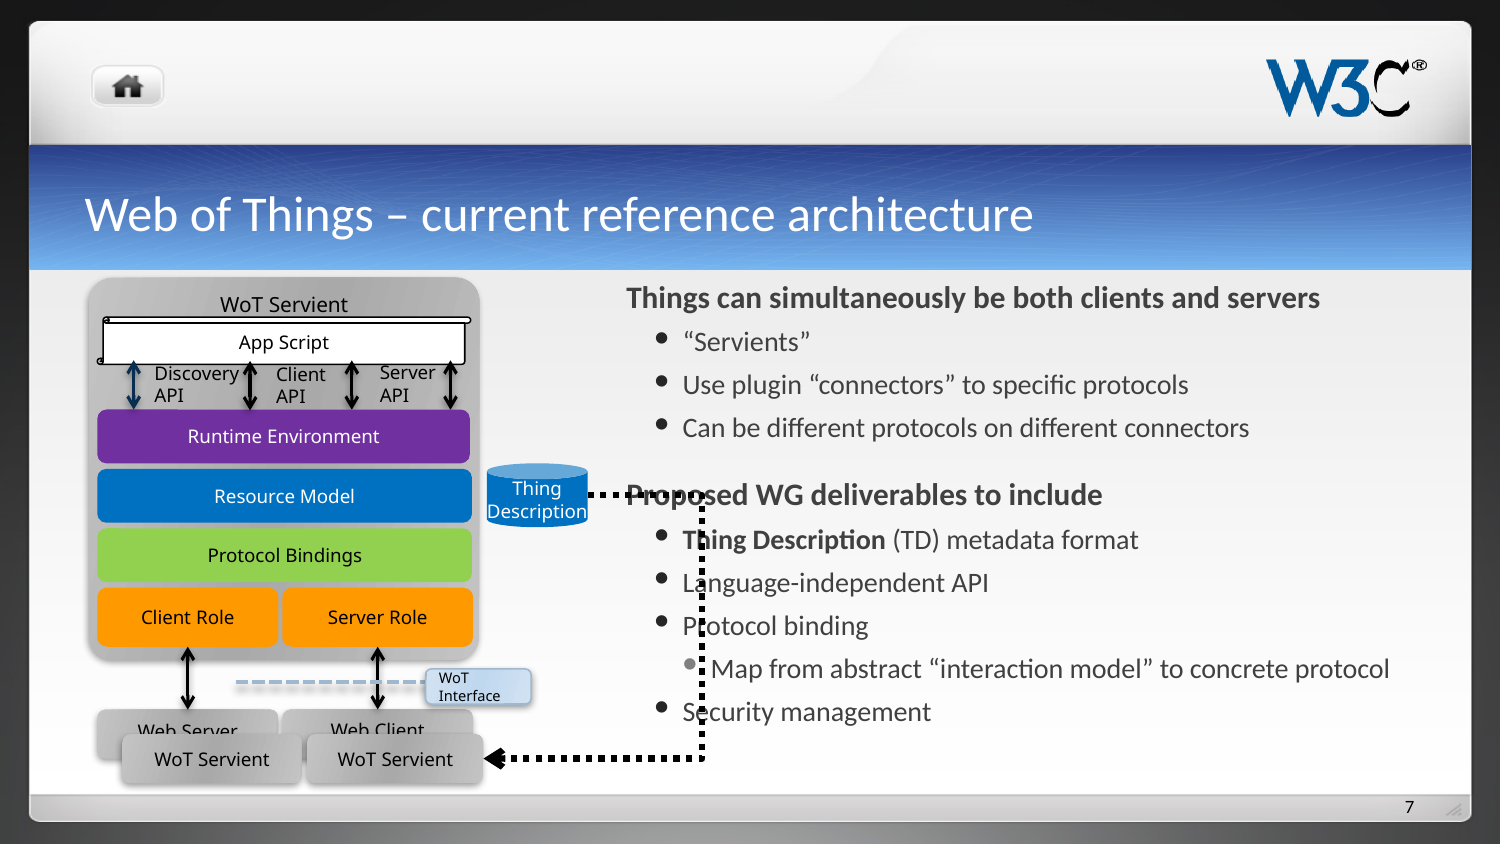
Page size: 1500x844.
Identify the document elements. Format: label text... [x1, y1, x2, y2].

text_box Discovery API [139, 354, 256, 415]
text_box Web Client [282, 709, 474, 736]
title Web of Things – current reference architecture [69, 154, 1433, 270]
text_box Protocol Bindings [97, 528, 472, 583]
list Things can simultaneously be both clients and servers “Servients” Use plugin “connectors” to specific protocols Can be different protocols on different connectors Proposed WG deliverables to include Thing Description (TD) metadata format Language-independent API Protocol binding Map from abstract “interaction model” to concrete protocol Security management [611, 269, 1478, 767]
text_box Web Server [97, 709, 278, 759]
text_box Client Role [97, 587, 279, 647]
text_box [394, 615, 627, 671]
text_box WoT Servient [306, 734, 484, 783]
text_box Server Role [282, 587, 474, 647]
text_box Client API [261, 355, 355, 409]
text_box WoT Servient [122, 734, 302, 784]
slide_number 7 [1342, 789, 1430, 823]
text_box WoT Servient [88, 277, 480, 660]
text_box Resource Model [97, 468, 472, 523]
text_box Server API [365, 353, 460, 409]
text_box App Script [97, 317, 471, 365]
text_box Thing Description [486, 463, 588, 528]
text_box WoT Interface [425, 686, 532, 705]
text_box Runtime Environment [97, 409, 470, 464]
picture [0, 0, 1500, 844]
